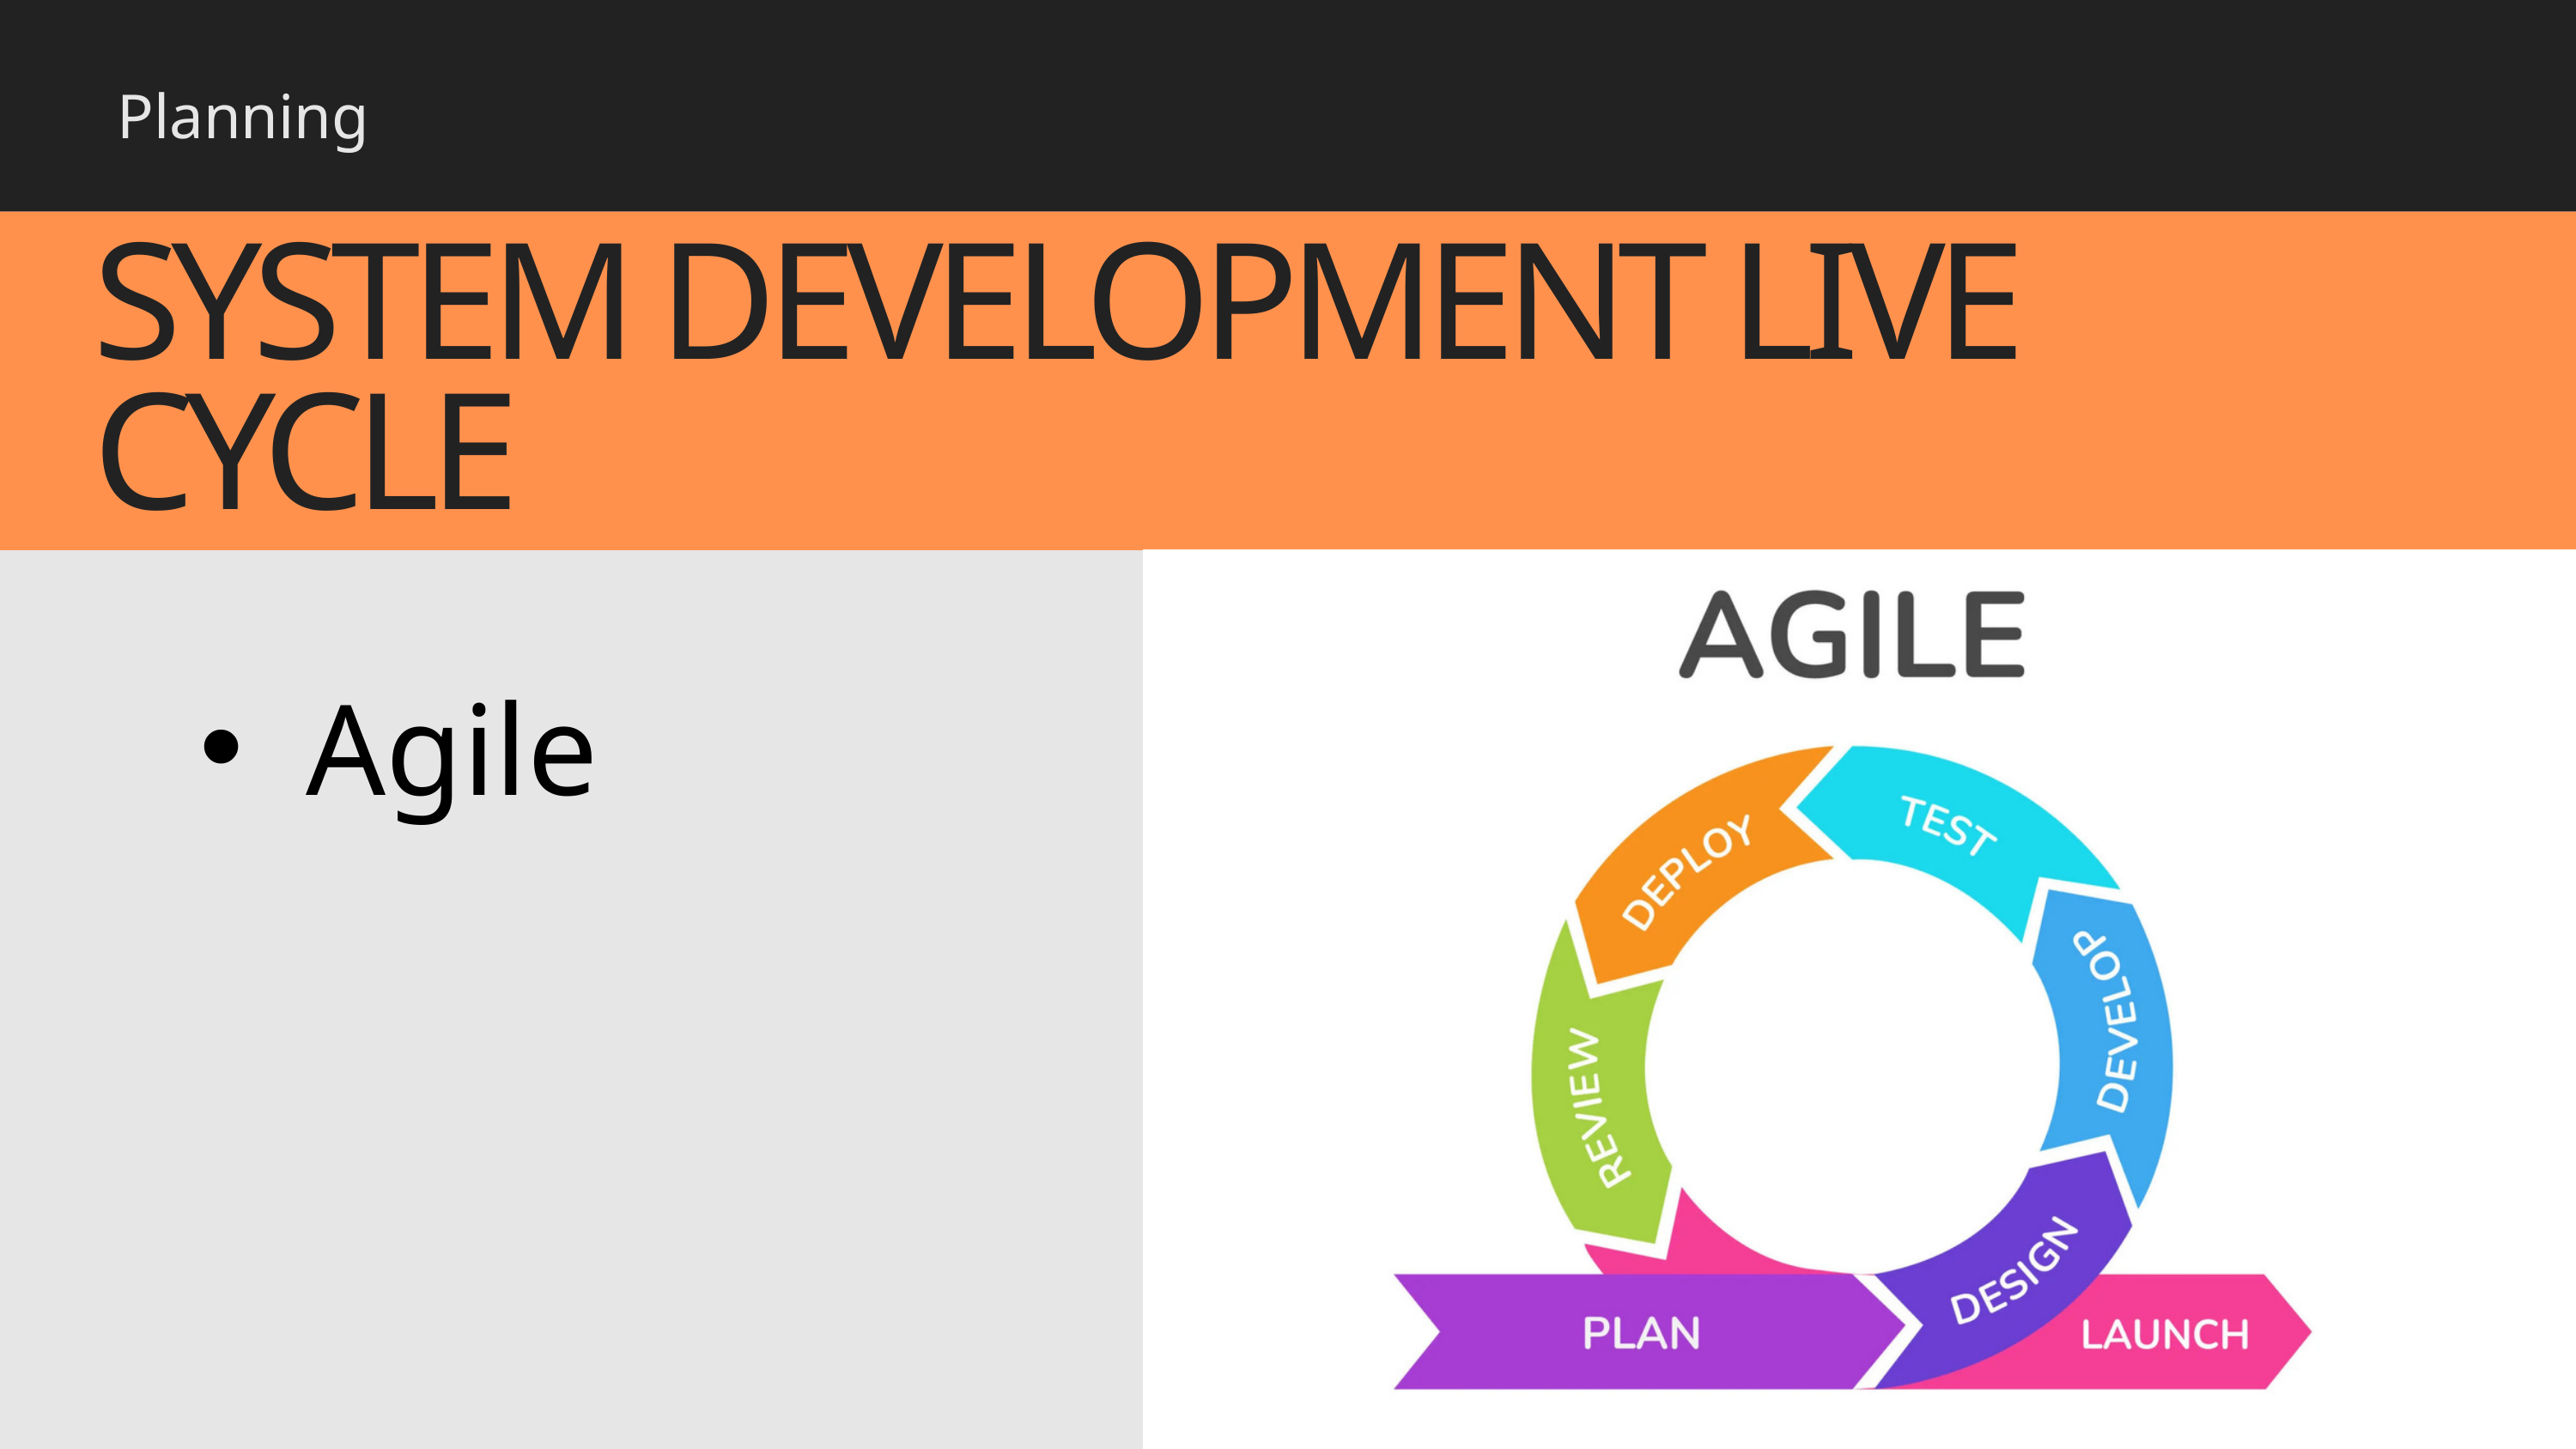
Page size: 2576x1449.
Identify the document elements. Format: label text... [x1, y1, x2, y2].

text_box Agile [93, 585, 864, 821]
text_box Planning [117, 65, 647, 151]
text_box SYSTEM DEVELOPMENT LIVE CYCLE [93, 241, 2072, 543]
text_box [1143, 549, 2576, 1449]
text_box [0, 0, 2576, 212]
text_box [0, 212, 2576, 550]
